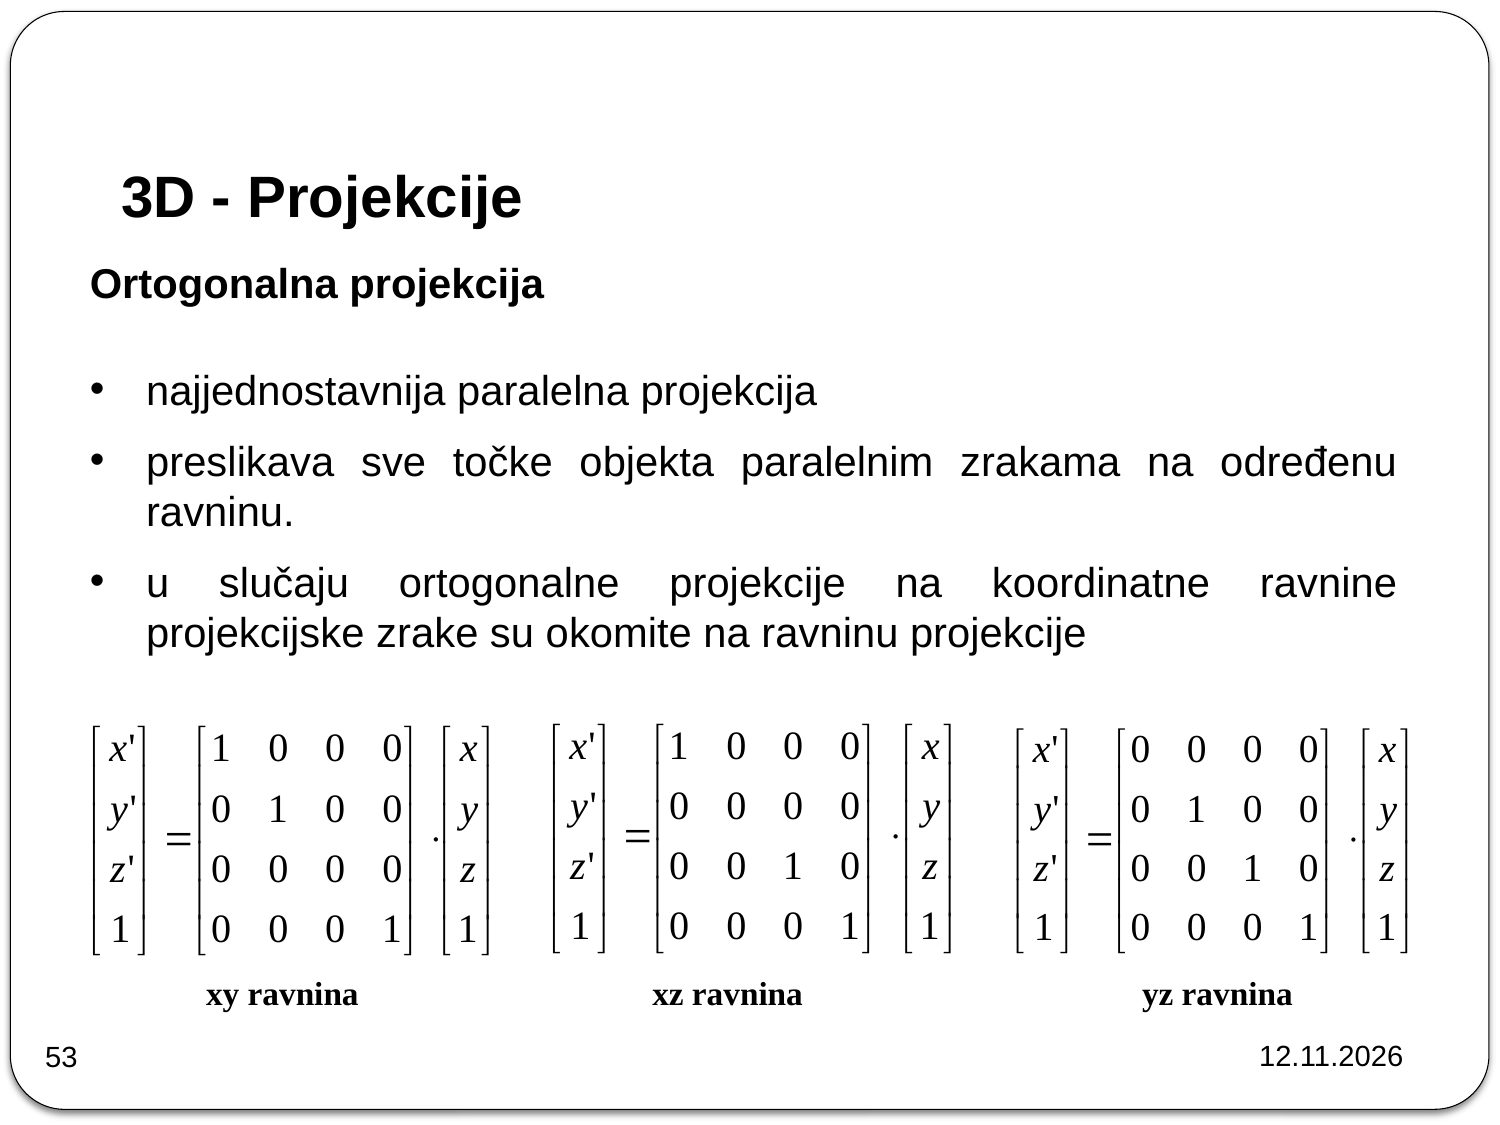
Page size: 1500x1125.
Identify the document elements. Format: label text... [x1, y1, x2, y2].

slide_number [1012, 1015, 1419, 1094]
slide_number 53 [23, 1018, 99, 1094]
text_box xz ravnina [637, 972, 850, 1020]
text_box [541, 716, 968, 962]
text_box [1005, 720, 1424, 962]
text_box yz ravnina [1127, 973, 1340, 1020]
text_box Ortogonalna projekcija najjednostavnija paralelna projekcija preslikava sve točke objekta paralelnim zrakama na određenu ravninu. u slučaju ortogonalne projekcije na koordinatne ravnine projekcijske zrake su okomite na ravninu projekcije [74, 249, 1413, 663]
title 3D - Projekcije [106, 81, 1382, 245]
text_box xy ravnina [191, 972, 404, 1020]
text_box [81, 718, 508, 964]
